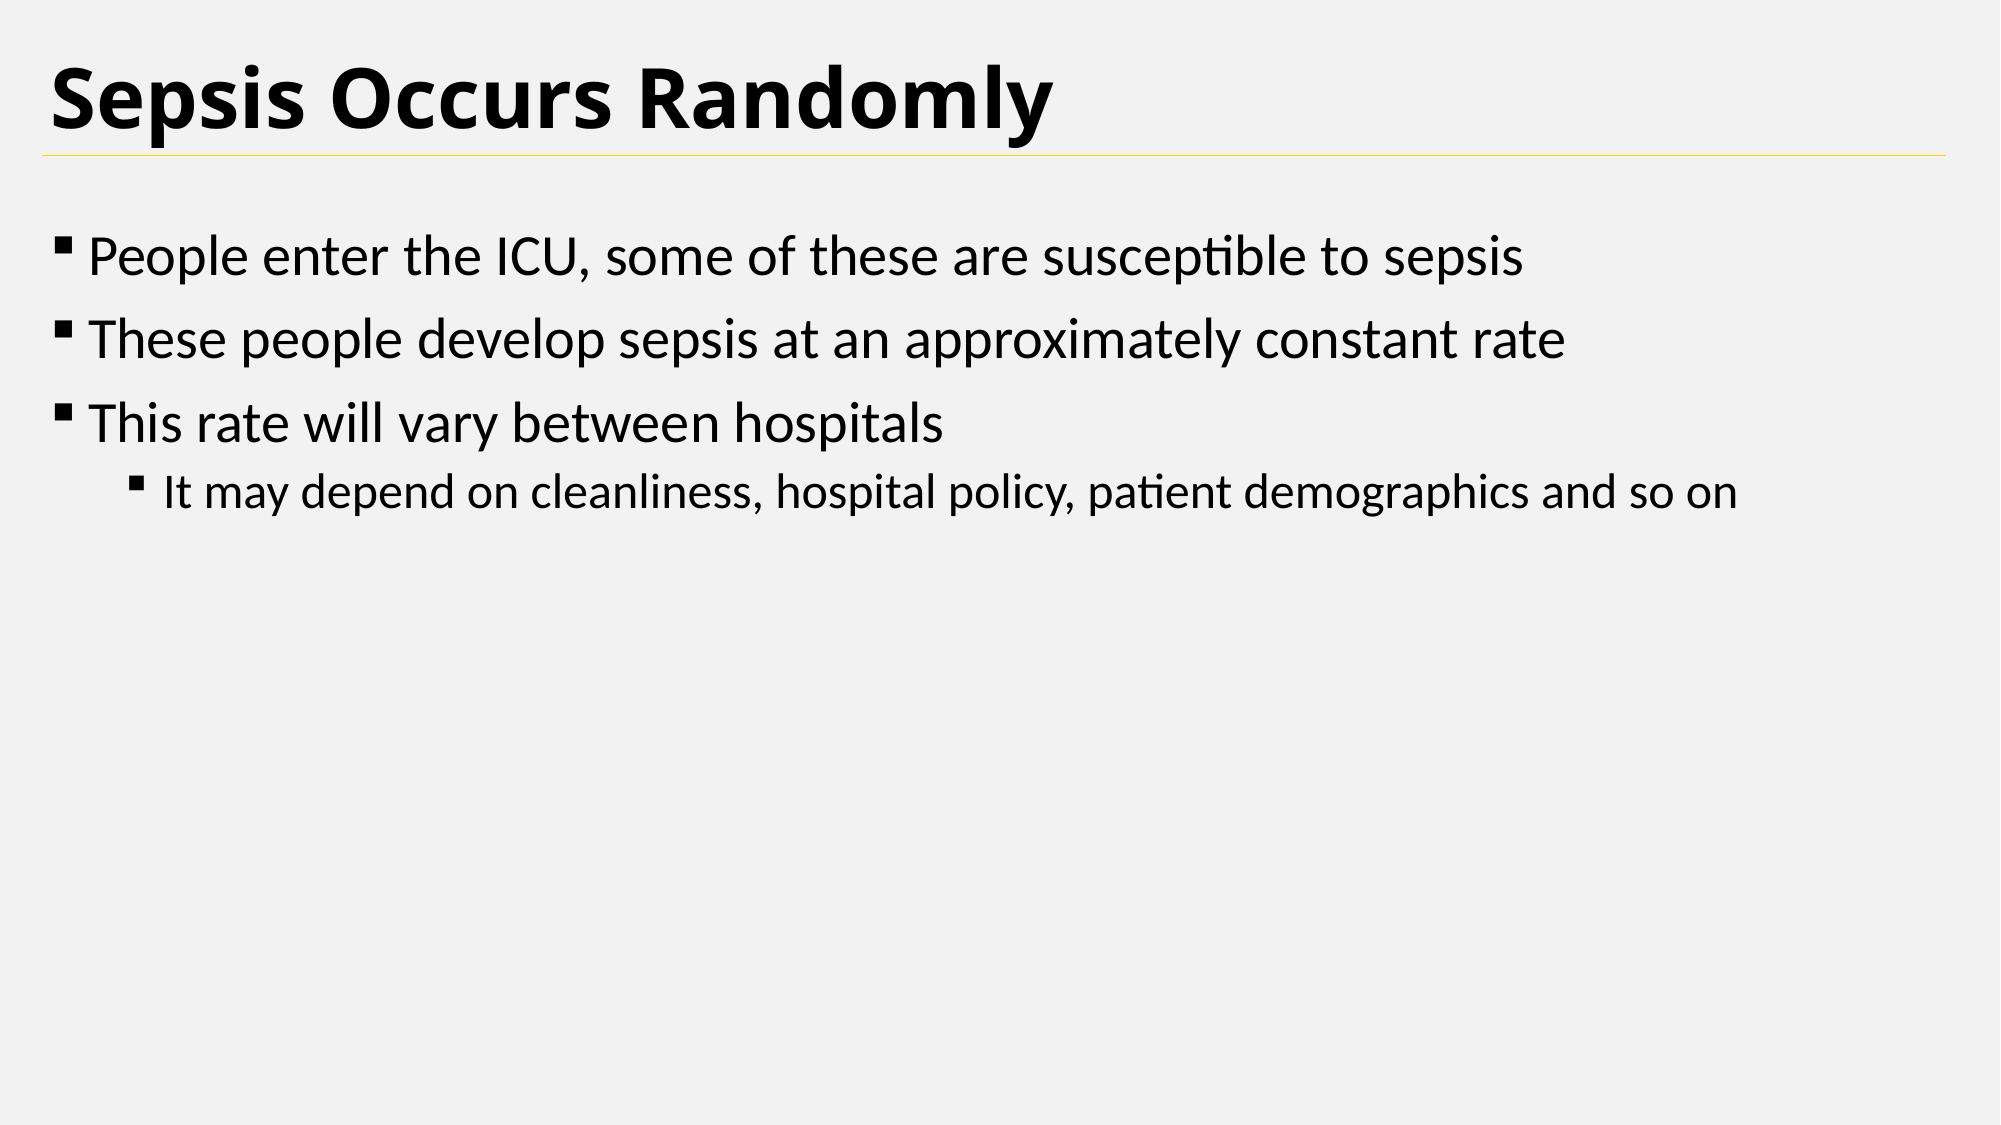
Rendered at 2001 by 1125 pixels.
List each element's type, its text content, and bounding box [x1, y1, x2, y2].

list Sepsis Occurs Randomly [35, 27, 1953, 176]
list People enter the ICU, some of these are susceptible to sepsis These people develop sepsis at an approximately constant rate This rate will vary between hospitals It may depend on cleanliness, hospital policy, patient demographics and so on [35, 217, 1953, 1038]
